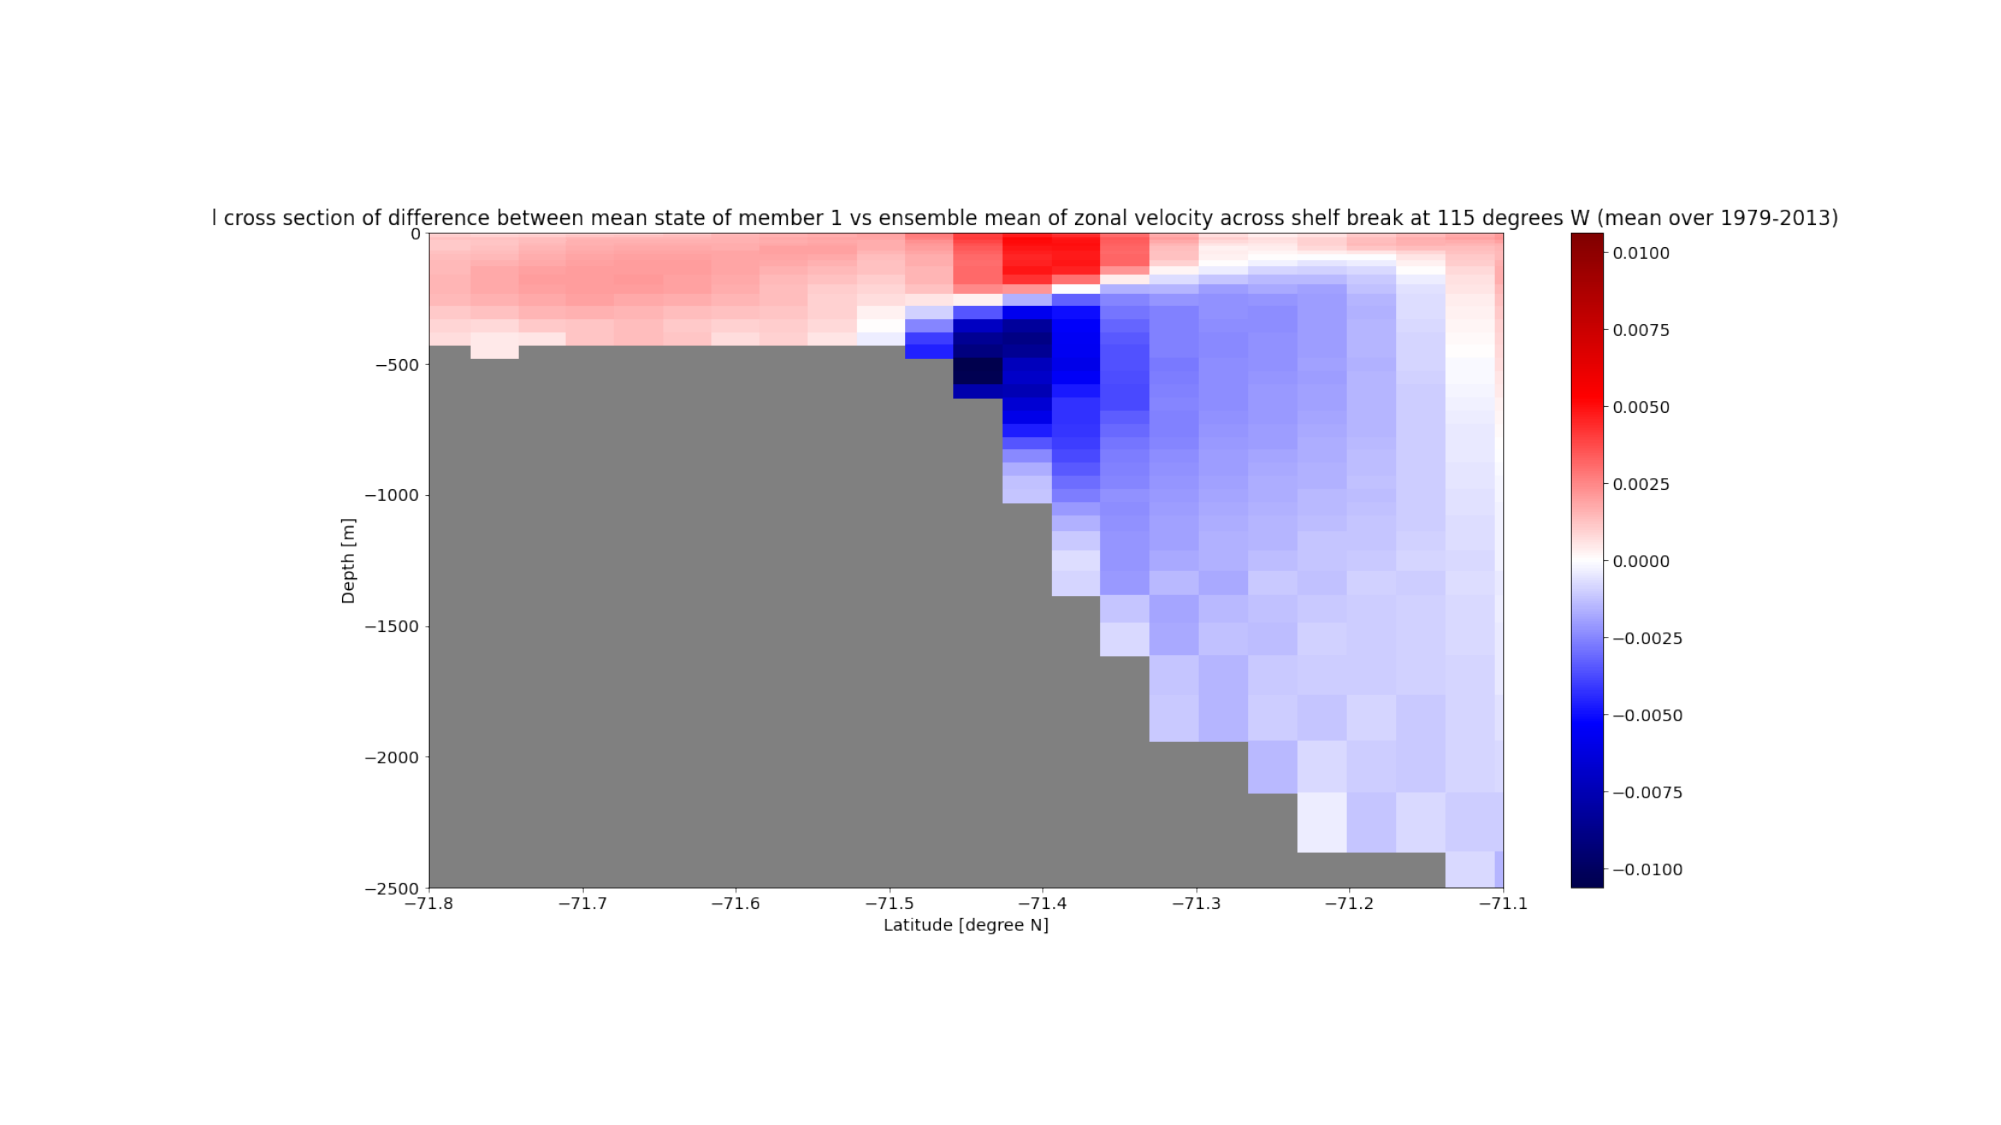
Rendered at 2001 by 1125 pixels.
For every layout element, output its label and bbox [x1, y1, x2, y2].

picture [212, 129, 1945, 996]
